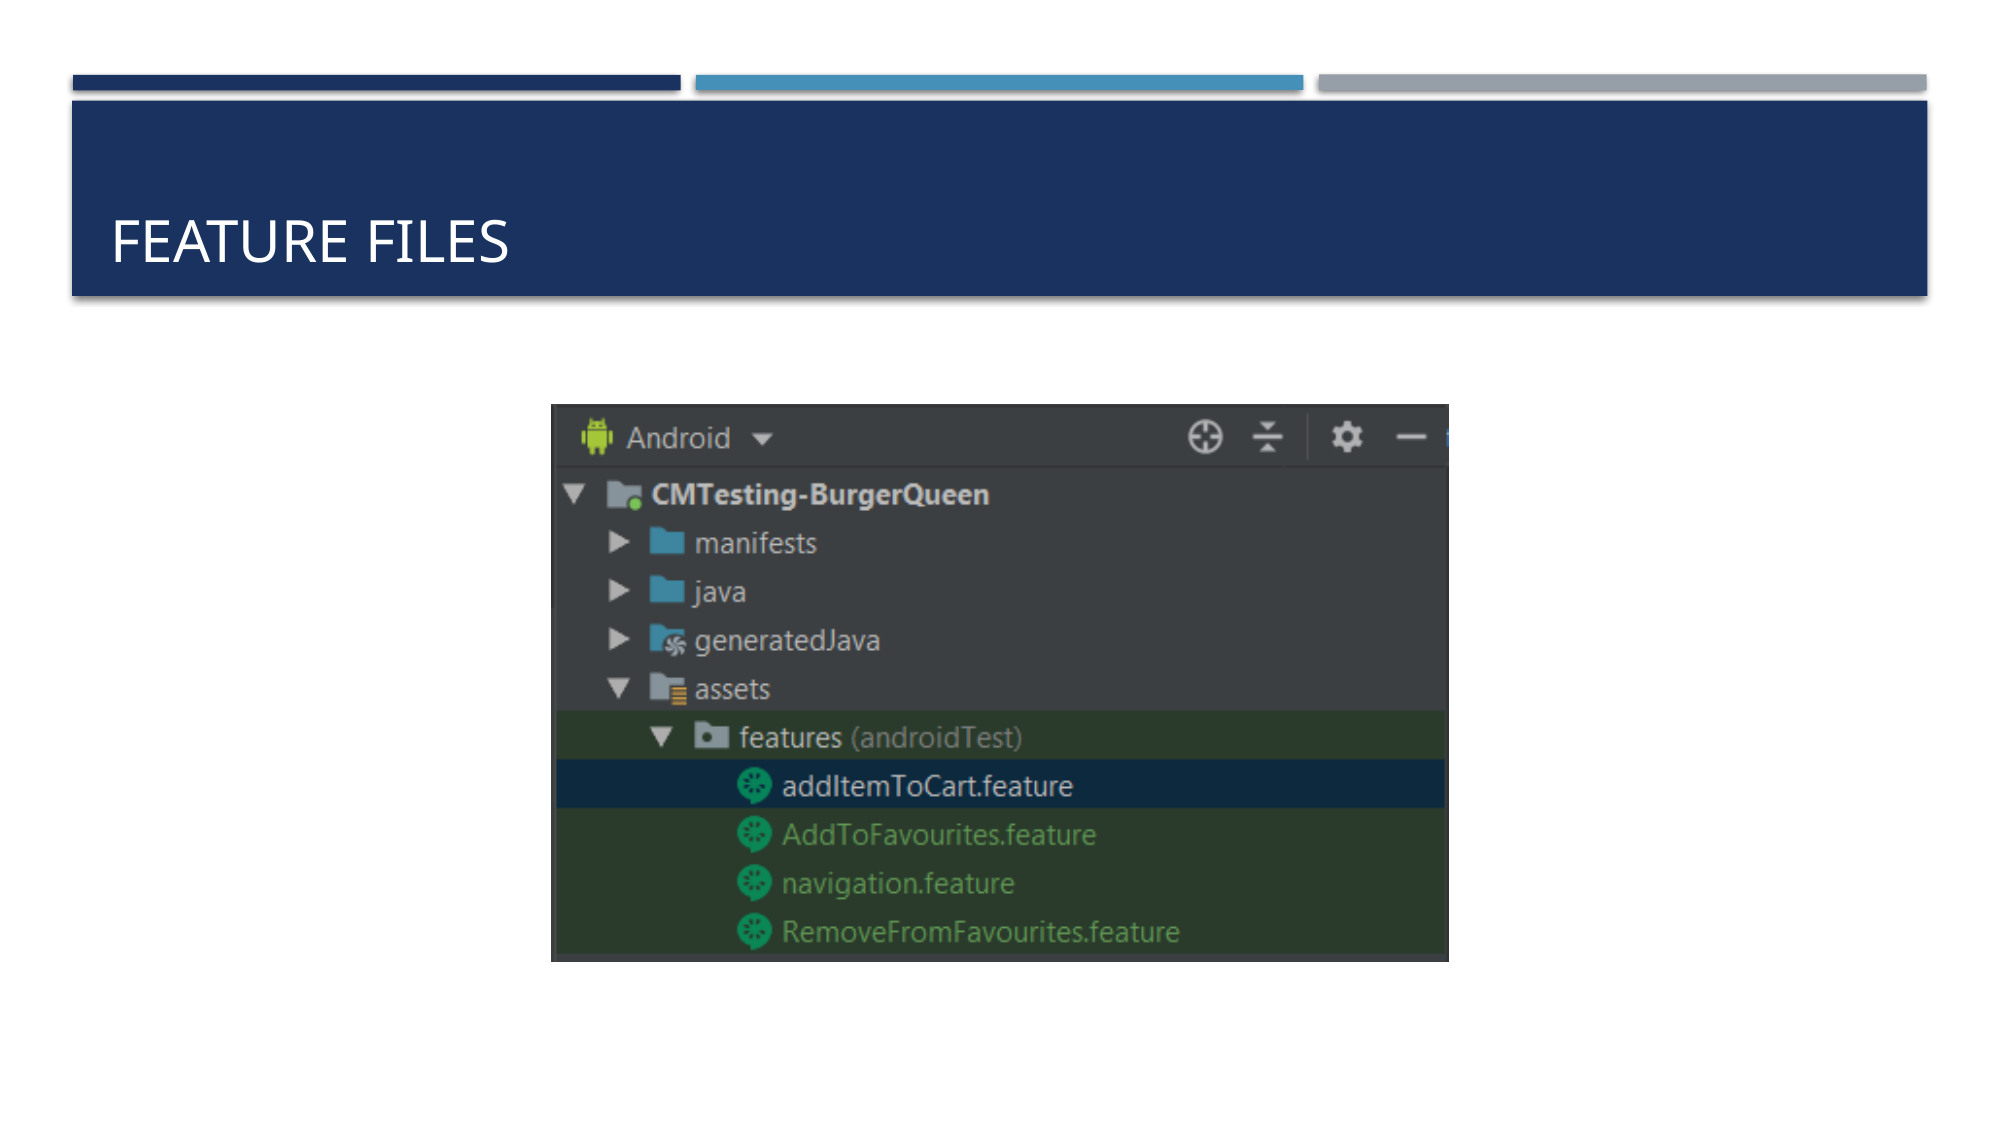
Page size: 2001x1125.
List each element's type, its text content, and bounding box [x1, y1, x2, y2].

title FEATURE FILES [95, 115, 1905, 282]
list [550, 403, 1449, 963]
